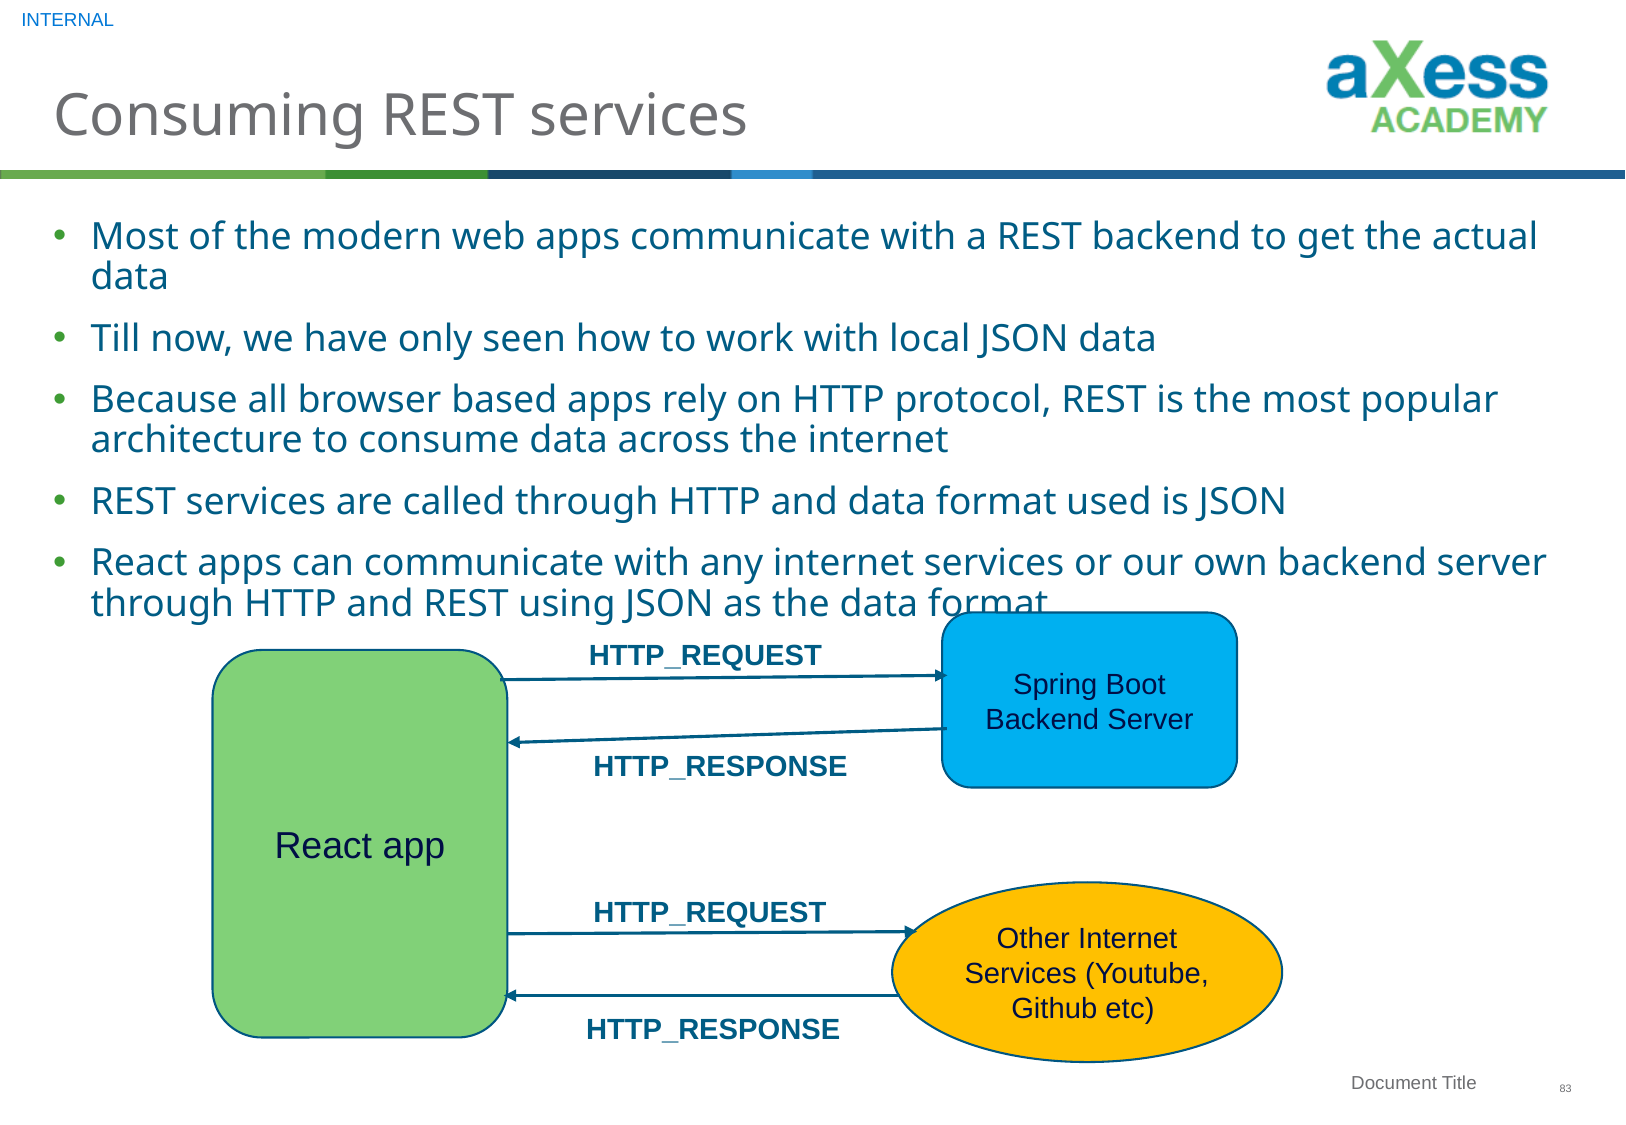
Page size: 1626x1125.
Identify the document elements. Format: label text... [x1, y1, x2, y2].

text_box HTTP_REQUEST [578, 886, 855, 931]
picture [1288, 30, 1574, 147]
picture [0, 170, 1625, 179]
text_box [500, 675, 948, 680]
title Consuming REST services [53, 32, 1573, 148]
list Most of the modern web apps communicate with a REST backend to get the actual data Till now, we have only seen how to work with local JSON data Because all browser based apps rely on HTTP protocol, REST is the most popular architecture to consume data across the internet REST services are called through HTTP and data format used is JSON React apps can communicate with any internet services or our own backend server through HTTP and REST using JSON as the data format [53, 217, 1573, 1075]
text_box Other Internet Services (Youtube, Github etc) [891, 881, 1284, 1064]
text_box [507, 728, 947, 743]
text_box Spring Boot Backend Server [941, 611, 1239, 789]
text_box HTTP_RESPONSE [571, 1002, 885, 1053]
text_box HTTP_REQUEST [574, 629, 851, 675]
text_box HTTP_RESPONSE [578, 743, 893, 790]
text_box React app [211, 648, 509, 1039]
